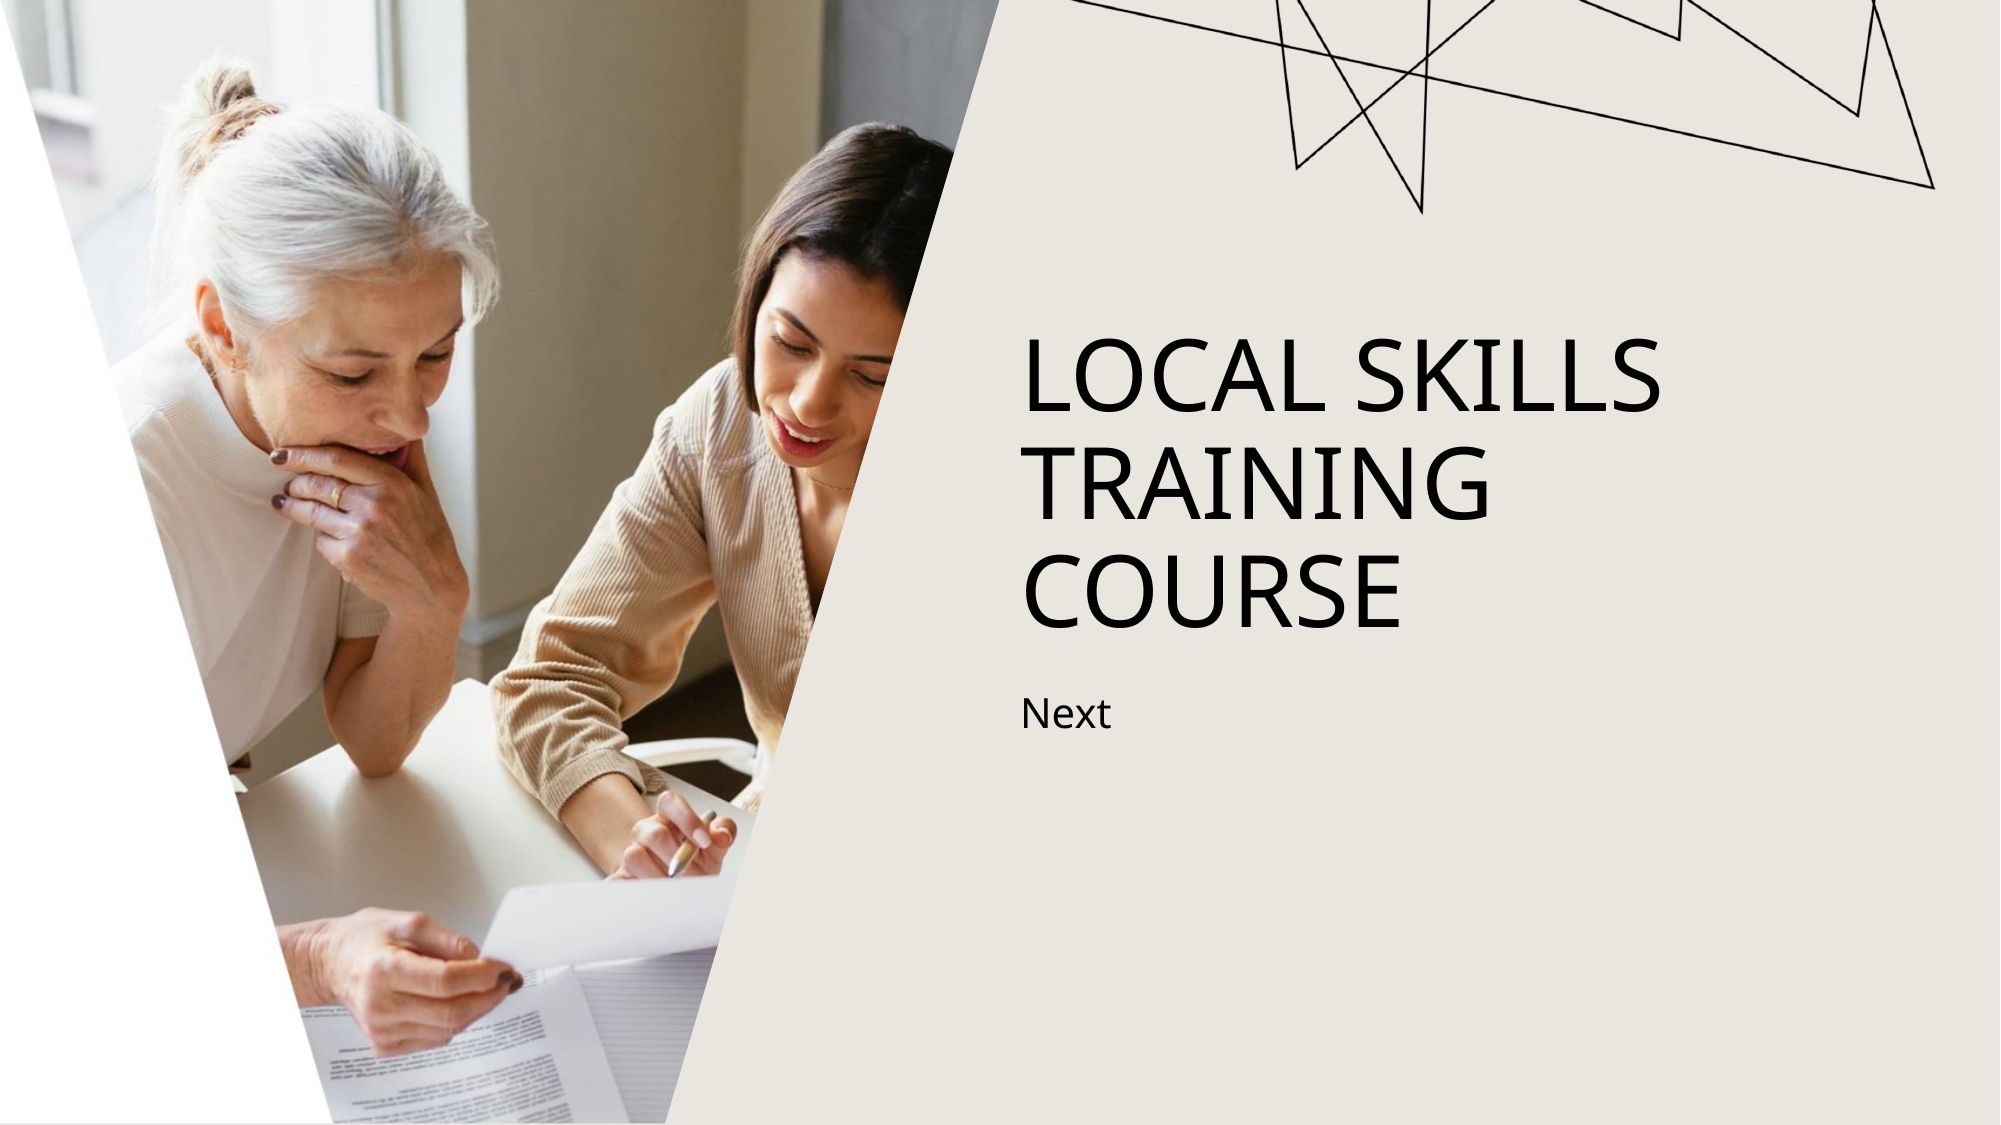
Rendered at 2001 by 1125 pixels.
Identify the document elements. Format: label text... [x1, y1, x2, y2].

title Local skills training Course [1005, 215, 1794, 657]
list Next [1004, 684, 1794, 1077]
picture [1039, 0, 2001, 216]
picture [0, 0, 1000, 1124]
